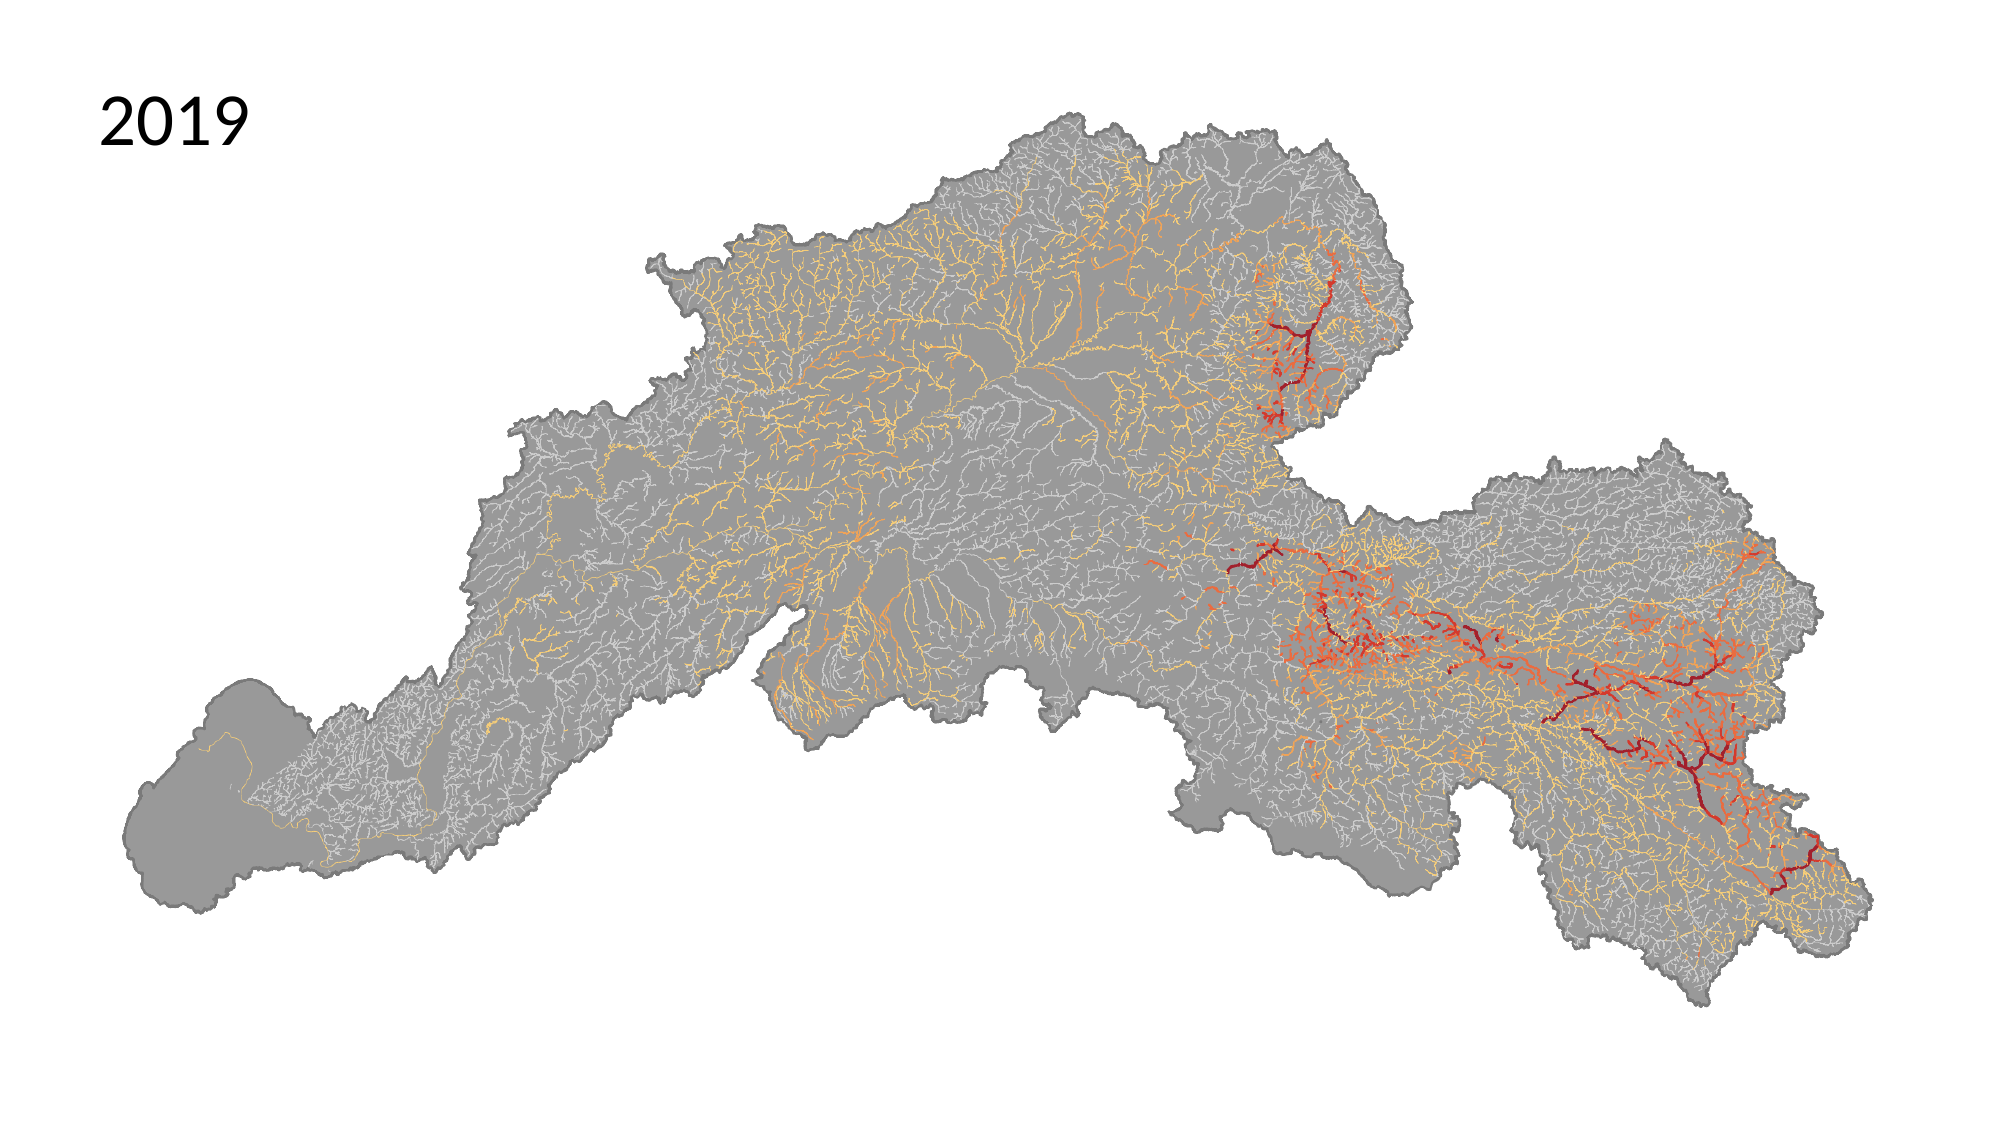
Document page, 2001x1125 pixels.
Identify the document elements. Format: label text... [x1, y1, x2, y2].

text_box 2019 [83, 63, 500, 168]
picture [94, 77, 1906, 1014]
